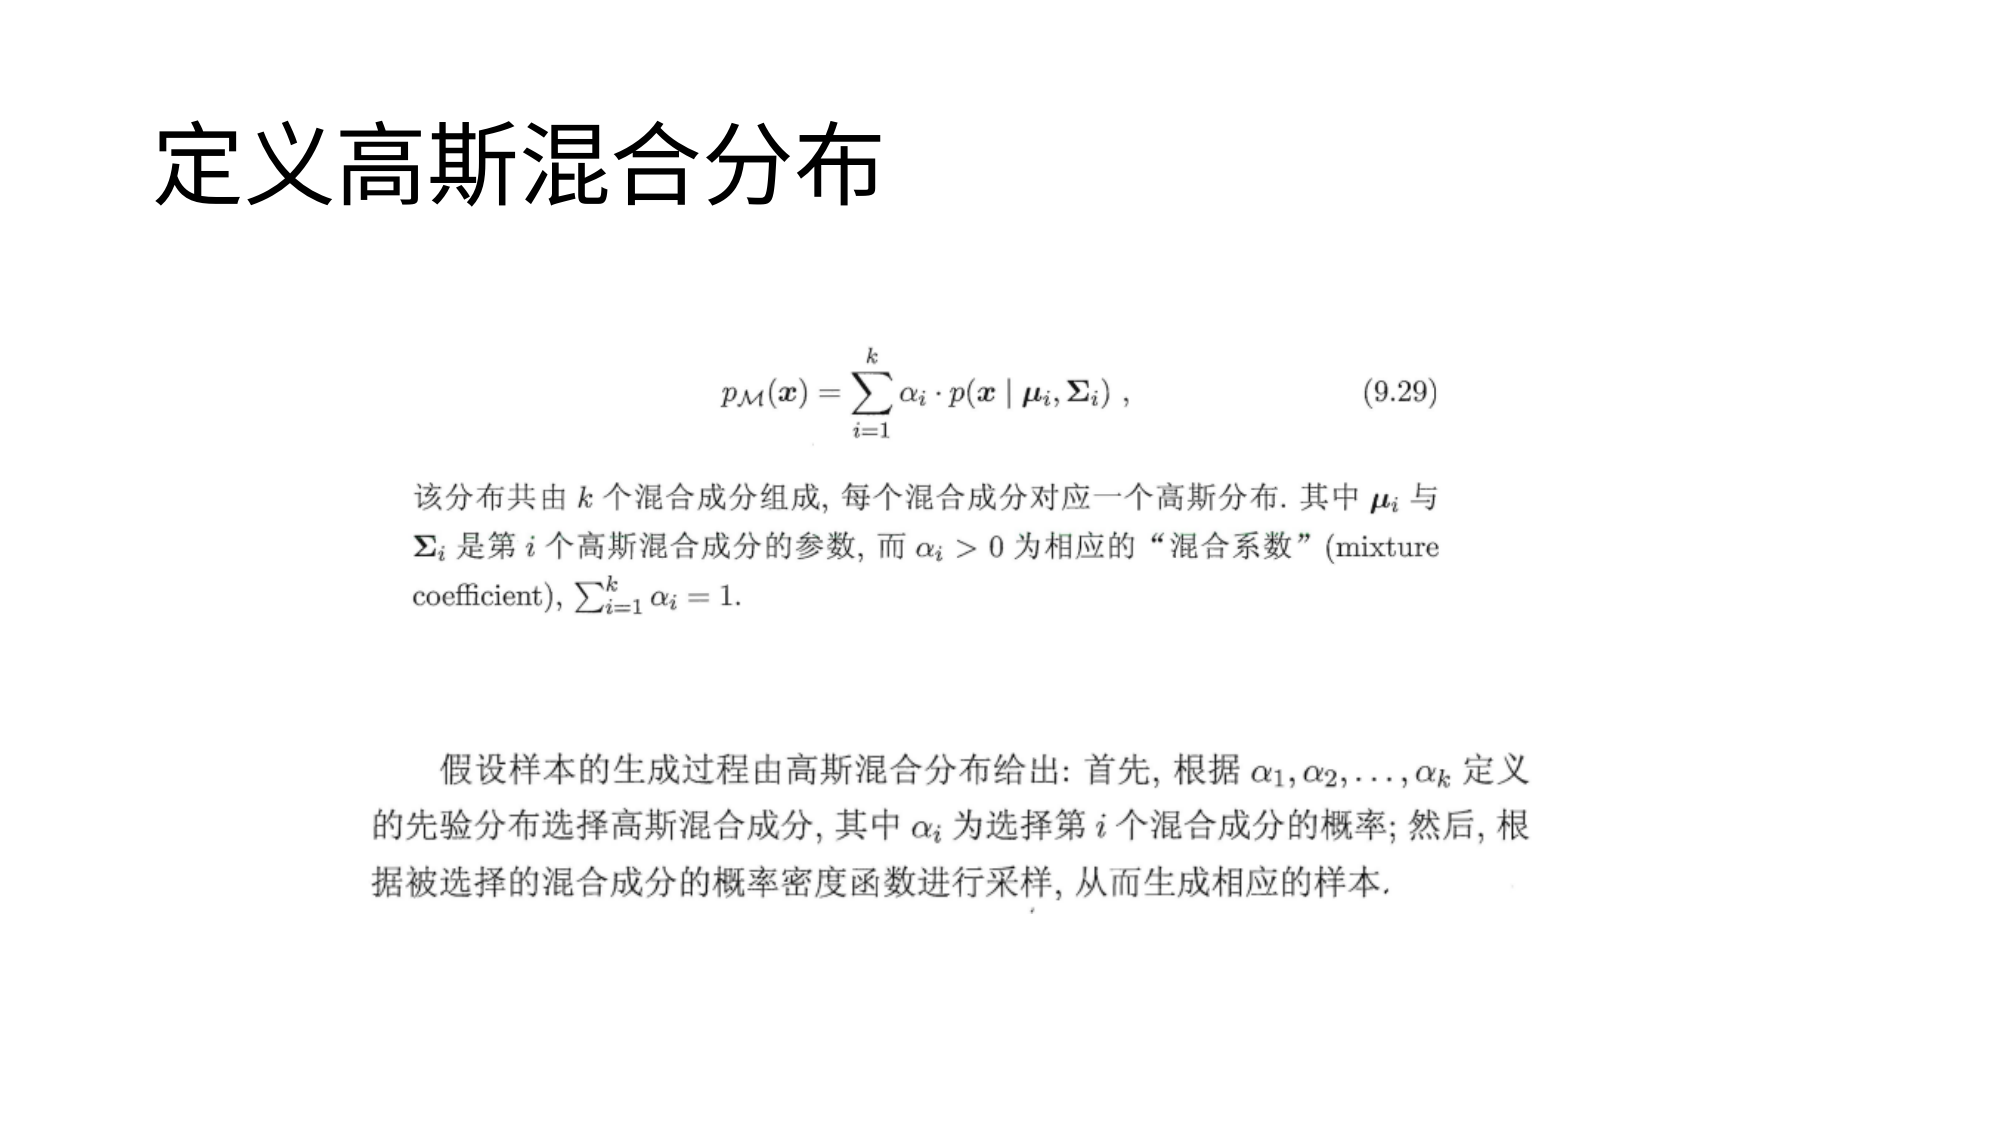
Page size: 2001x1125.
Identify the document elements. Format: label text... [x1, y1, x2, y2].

picture [364, 726, 1577, 914]
title 定义高斯混合分布 [137, 59, 1863, 278]
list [396, 332, 1470, 623]
